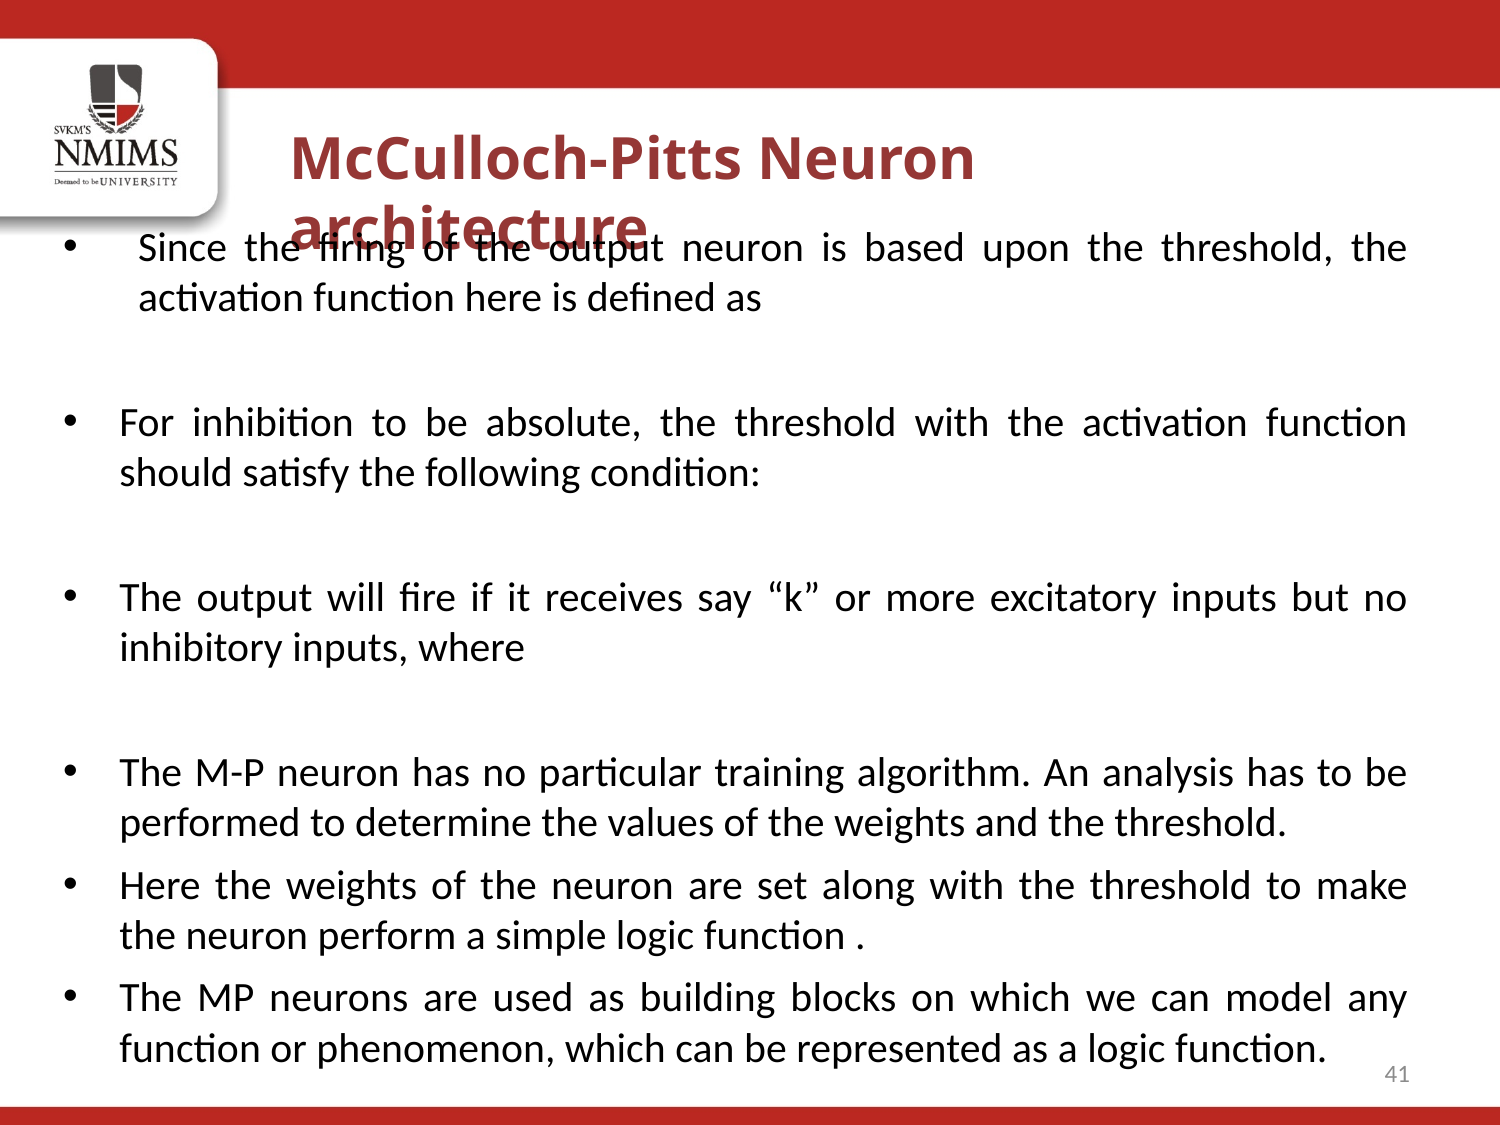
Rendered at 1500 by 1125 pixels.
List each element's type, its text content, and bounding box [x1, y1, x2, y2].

slide_number 41 [1074, 1042, 1425, 1103]
text_box McCulloch-Pitts Neuron architecture [275, 114, 1363, 269]
picture [0, 0, 1500, 1125]
